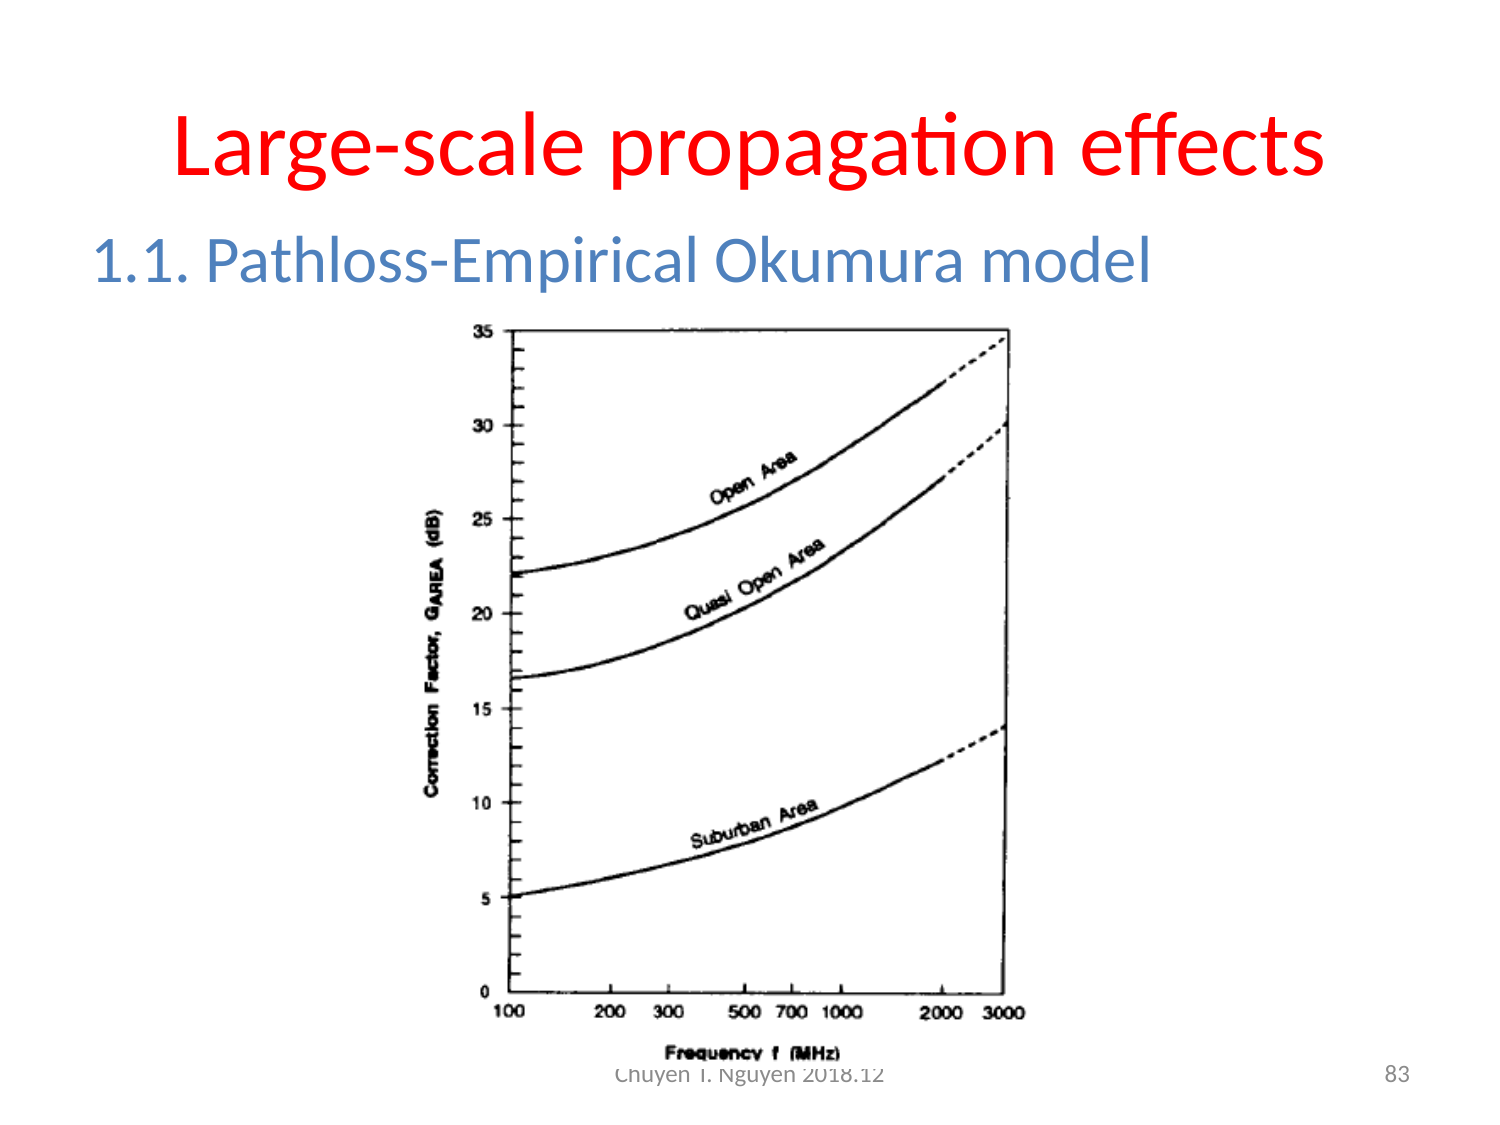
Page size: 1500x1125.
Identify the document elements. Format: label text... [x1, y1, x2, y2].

slide_number 83 [1074, 1042, 1425, 1103]
footer Chuyen T. Nguyen 2018.12 [512, 1077, 988, 1103]
picture [408, 313, 1032, 1069]
list 1.1. Pathloss-Empirical Okumura model [75, 208, 1388, 1005]
title Large-scale propagation effects [75, 45, 1425, 233]
